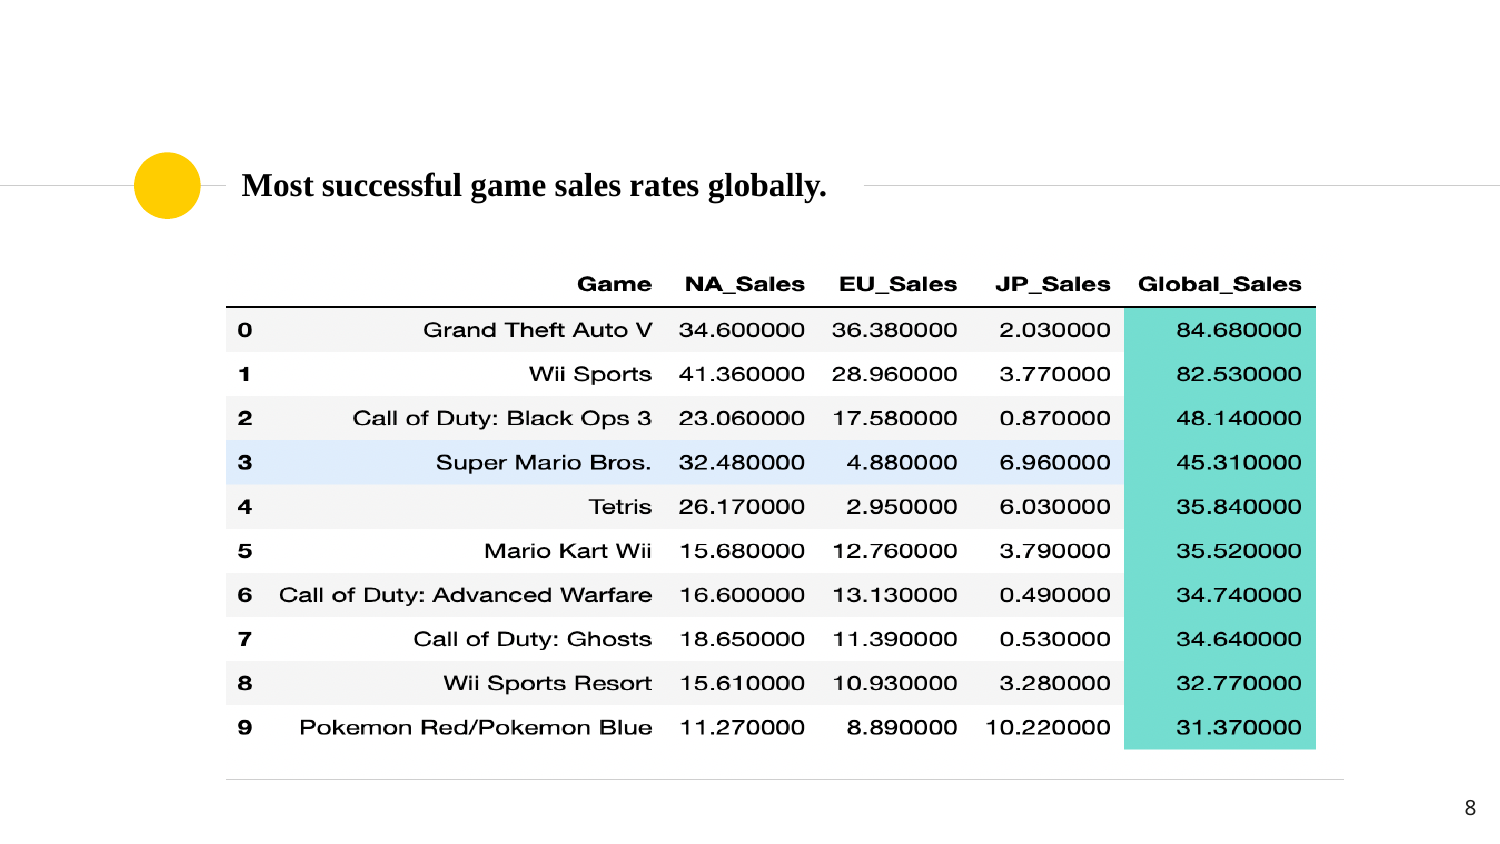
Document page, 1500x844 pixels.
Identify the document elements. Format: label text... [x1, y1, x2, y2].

slide_number 8 [1401, 779, 1492, 844]
picture [226, 245, 1344, 780]
title Most successful game sales rates globally. [226, 146, 1420, 219]
